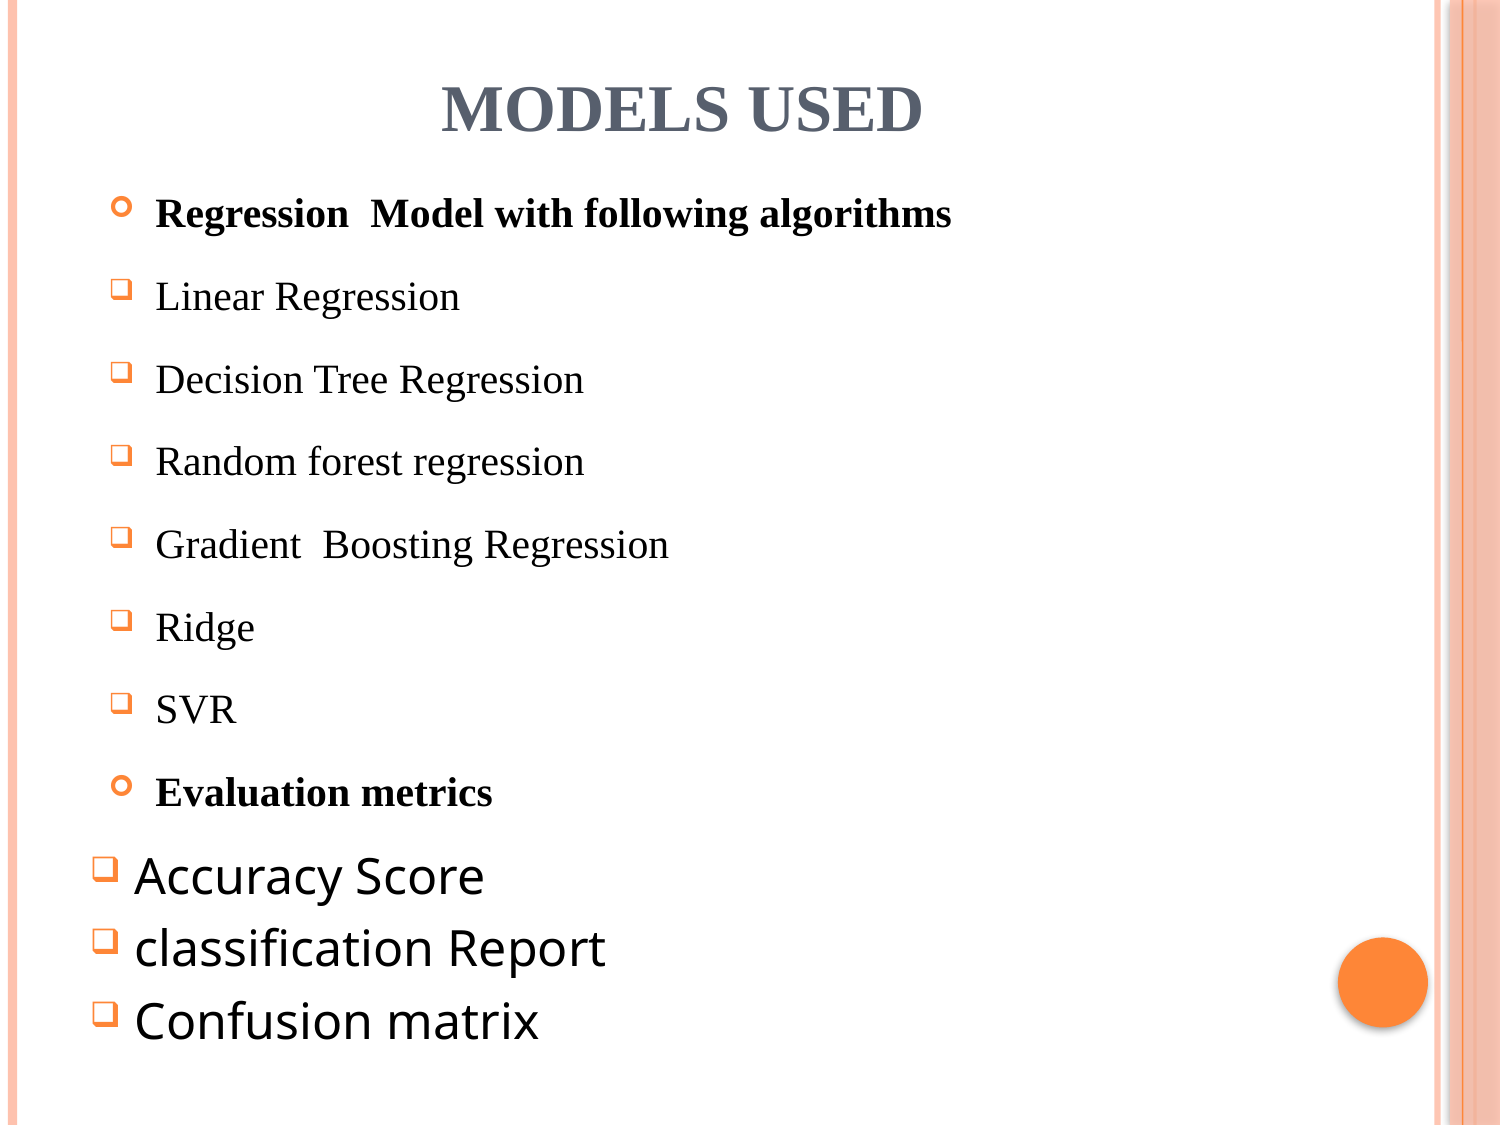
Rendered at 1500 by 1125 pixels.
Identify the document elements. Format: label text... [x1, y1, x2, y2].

list Regression Model with following algorithms Linear Regression Decision Tree Regression Random forest regression Gradient Boosting Regression Ridge SVR Evaluation metrics Accuracy Score classification Report Confusion matrix [75, 174, 1300, 1062]
title MODELS USED [75, 45, 1300, 174]
